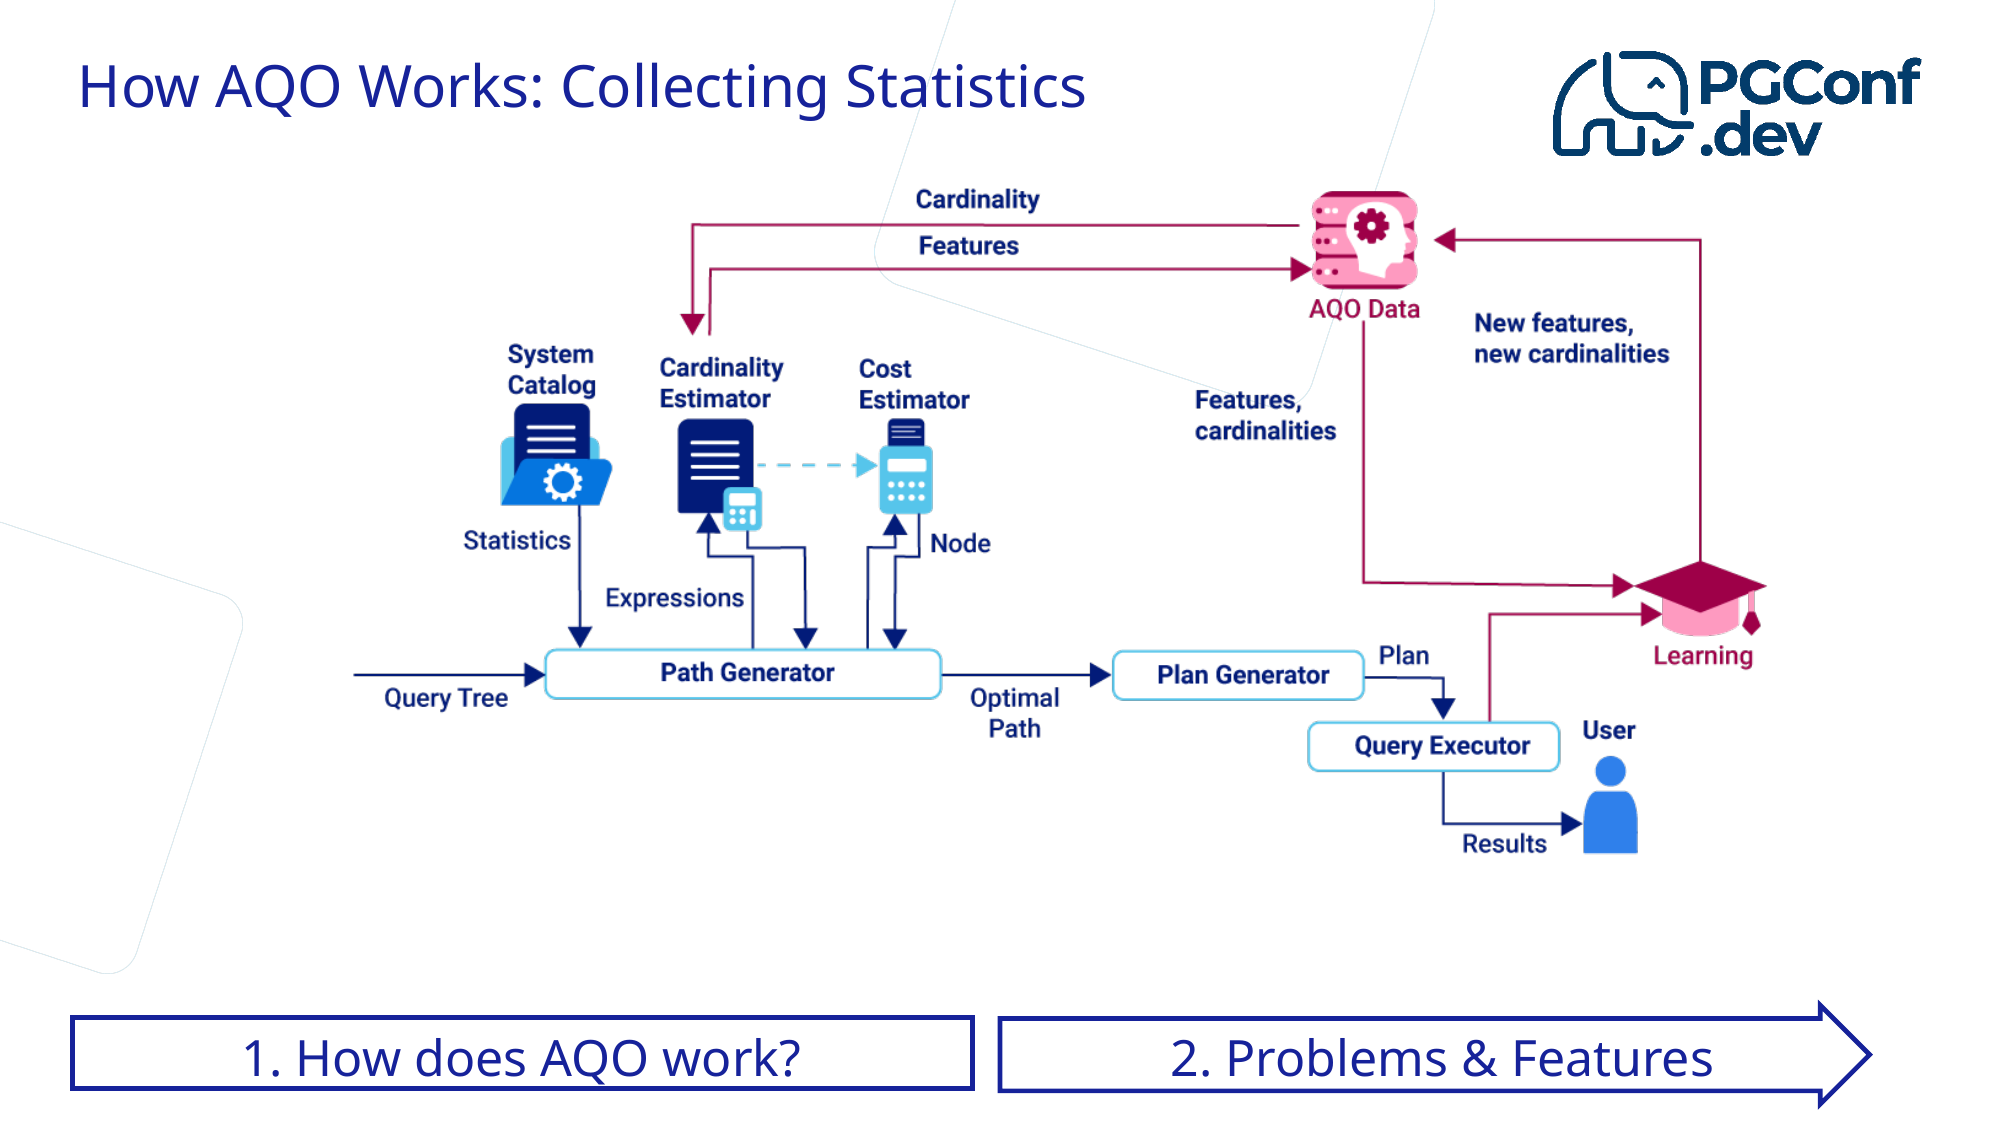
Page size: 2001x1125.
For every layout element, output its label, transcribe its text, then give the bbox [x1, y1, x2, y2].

title How AQO Works: Collecting Statistics [78, 57, 169, 122]
picture [0, 0, 1935, 1030]
text_box 1. How does AQO work? [71, 1019, 972, 1094]
text_box 2. Problems & Features [1004, 1030, 1881, 1094]
slide_number [1763, 1071, 1953, 1103]
